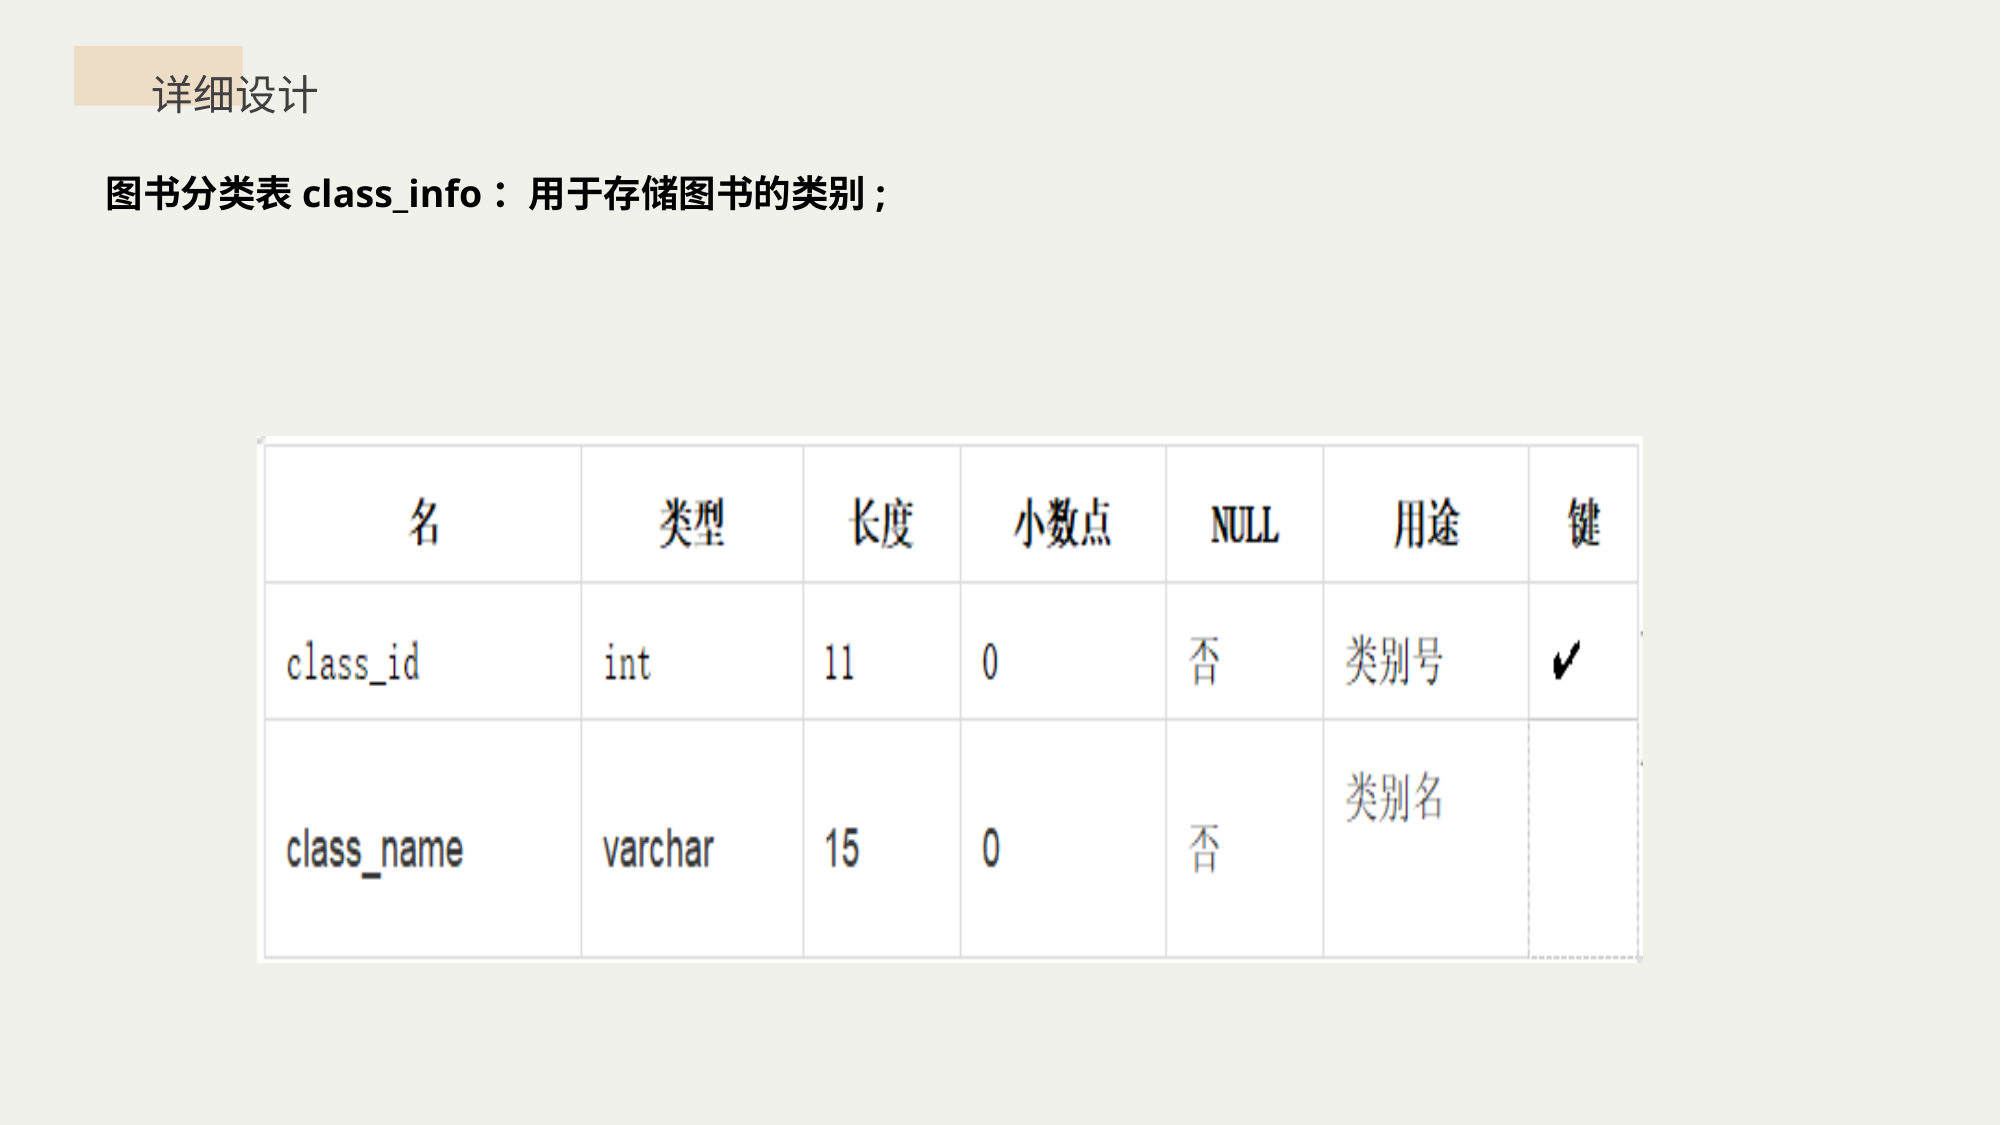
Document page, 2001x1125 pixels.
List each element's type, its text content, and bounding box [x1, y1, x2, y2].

text_box 详细设计 [137, 36, 663, 126]
picture [257, 436, 1643, 963]
text_box [73, 45, 137, 107]
text_box 图书分类表class_info：用于存储图书的类别; [90, 162, 901, 268]
